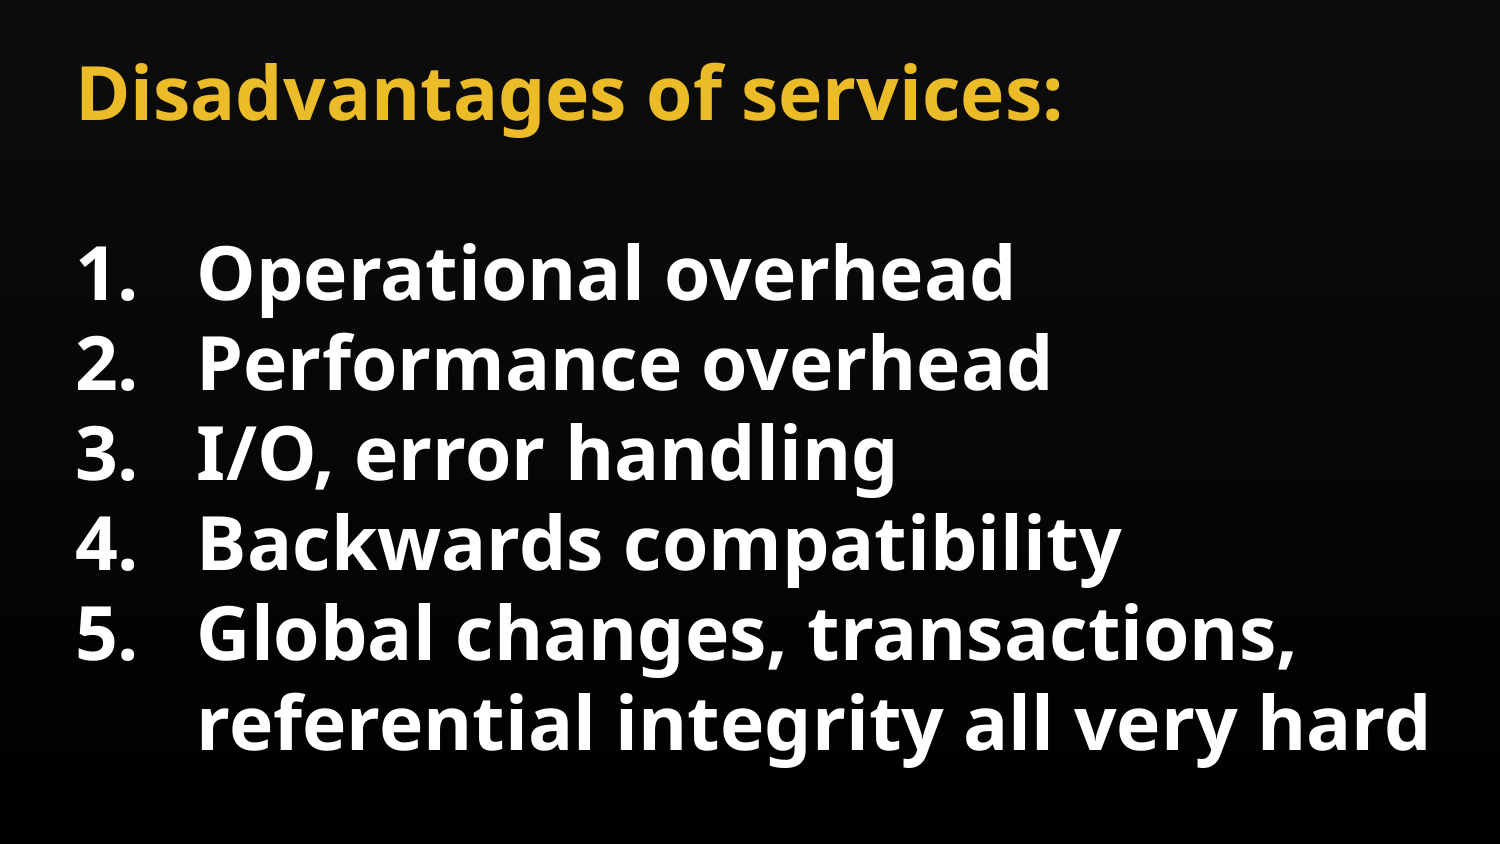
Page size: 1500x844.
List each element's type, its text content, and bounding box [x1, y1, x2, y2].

text_box Disadvantages of services: Operational overhead Performance overhead I/O, error handling Backwards compatibility Global changes, transactions, referential integrity all very hard [0, 0, 1500, 844]
